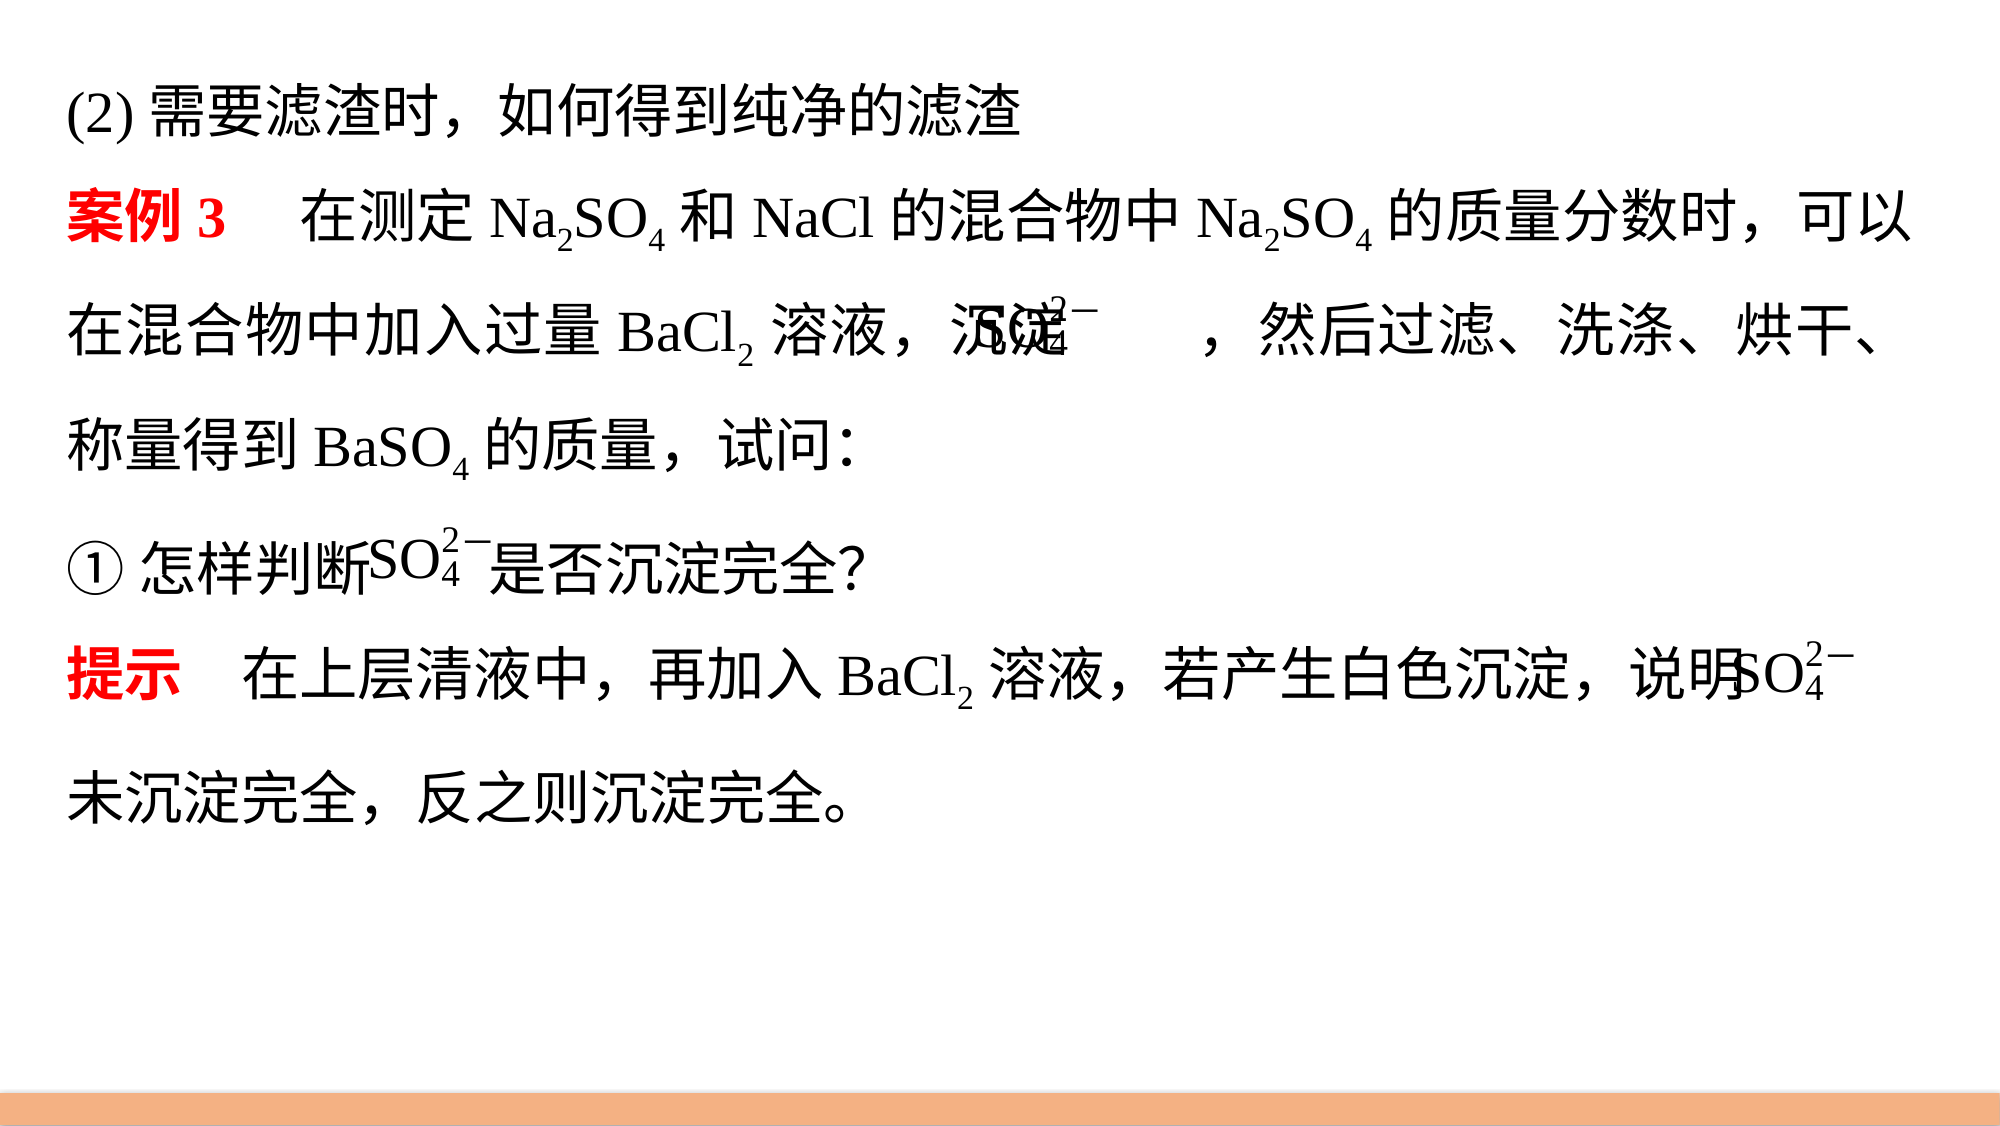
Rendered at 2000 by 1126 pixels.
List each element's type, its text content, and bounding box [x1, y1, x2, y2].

text_box [0, 1092, 2000, 1126]
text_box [366, 510, 538, 633]
text_box (2)需要滤渣时，如何得到纯净的滤渣 案例3 在测定Na2SO4和NaCl的混合物中Na2SO4的质量分数时，可以在混合物中加入过量BaCl2溶液，沉淀 ，然后过滤、洗涤、烘干、称量得到BaSO4的质量，试问： ①怎样判断 是否沉淀完全？ 提示 在上层清液中，再加入BaCl2溶液，若产生白色沉淀，说明 未沉淀完全，反之则沉淀完全。 [46, 19, 1934, 842]
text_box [974, 279, 1146, 402]
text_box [1730, 623, 1901, 747]
